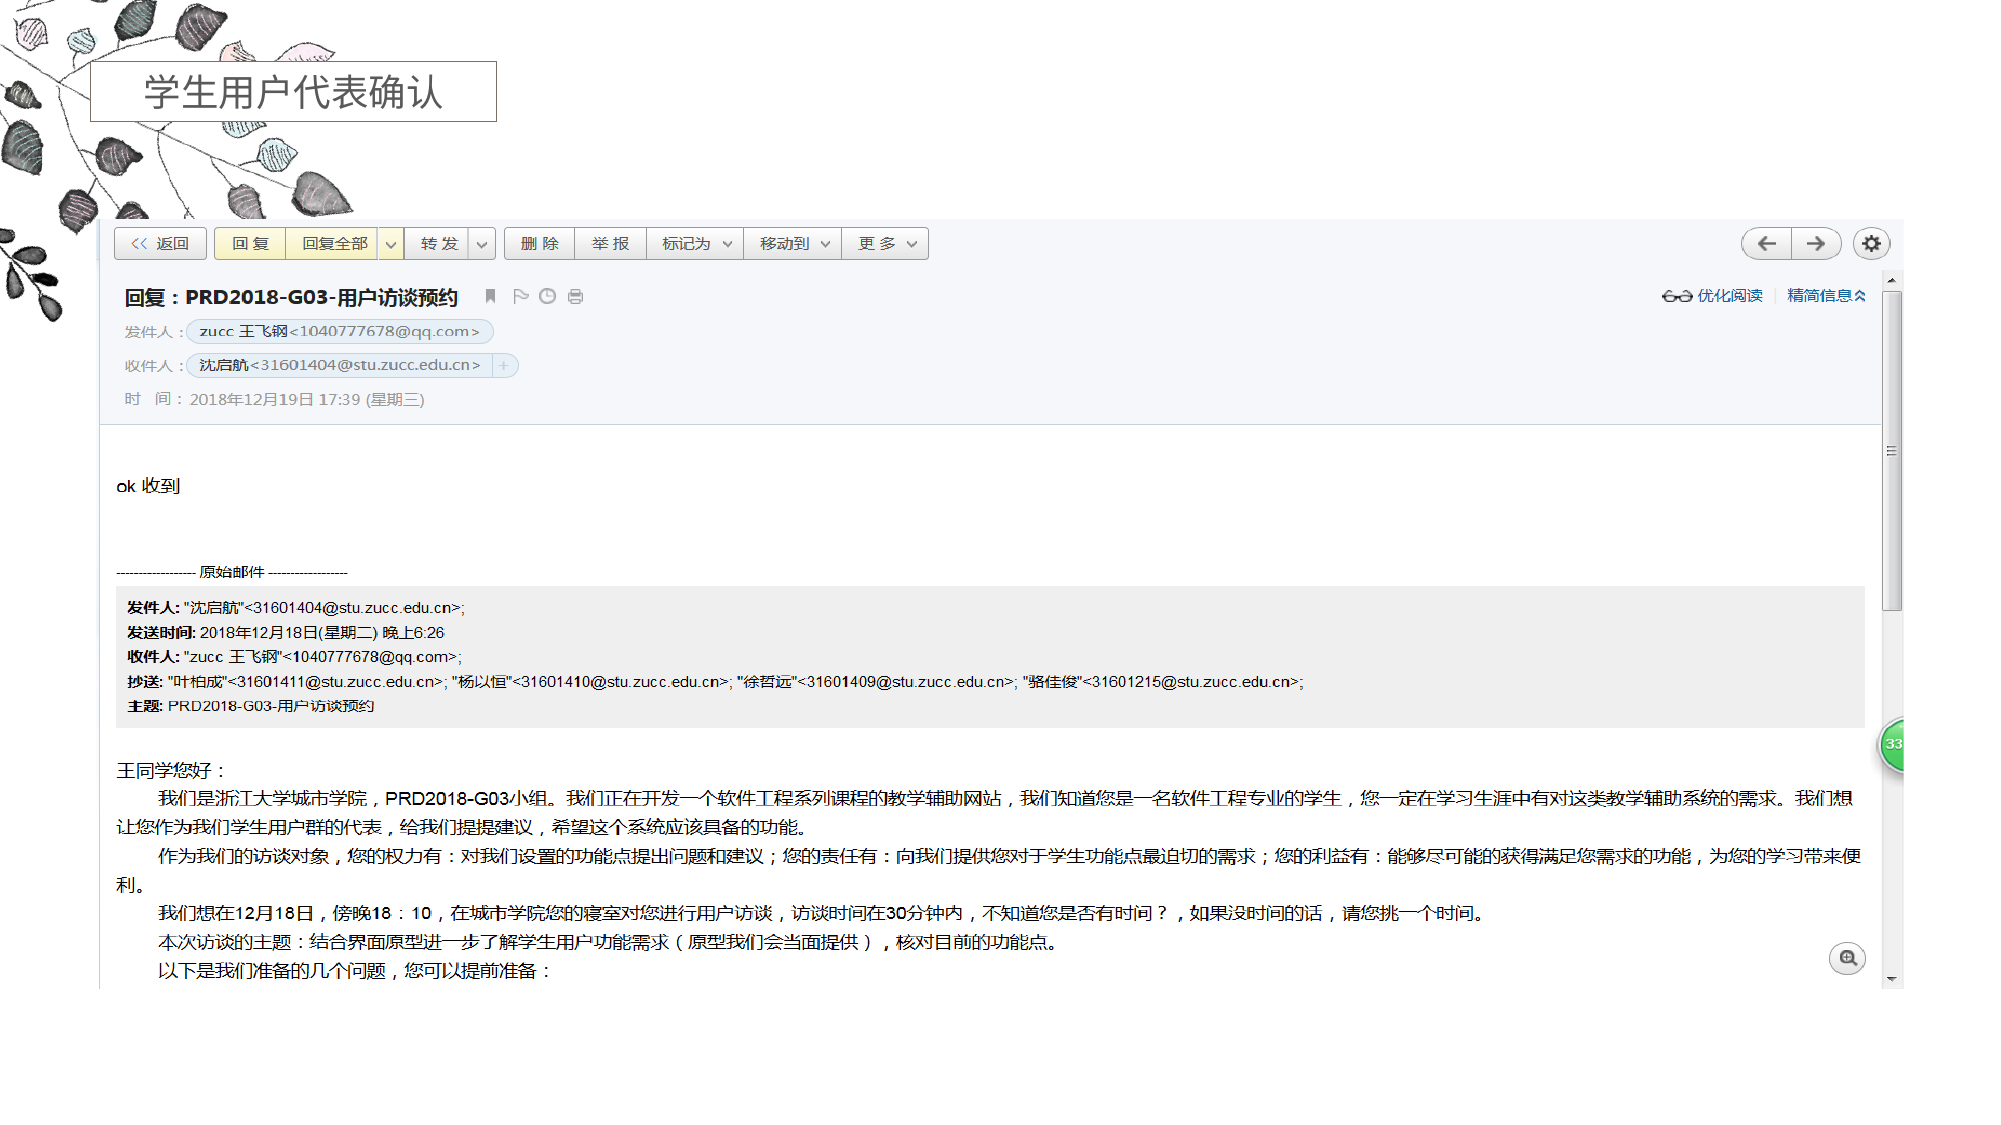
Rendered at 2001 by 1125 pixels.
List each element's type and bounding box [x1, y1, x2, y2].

picture [96, 219, 1904, 989]
text_box [0, 0, 498, 659]
